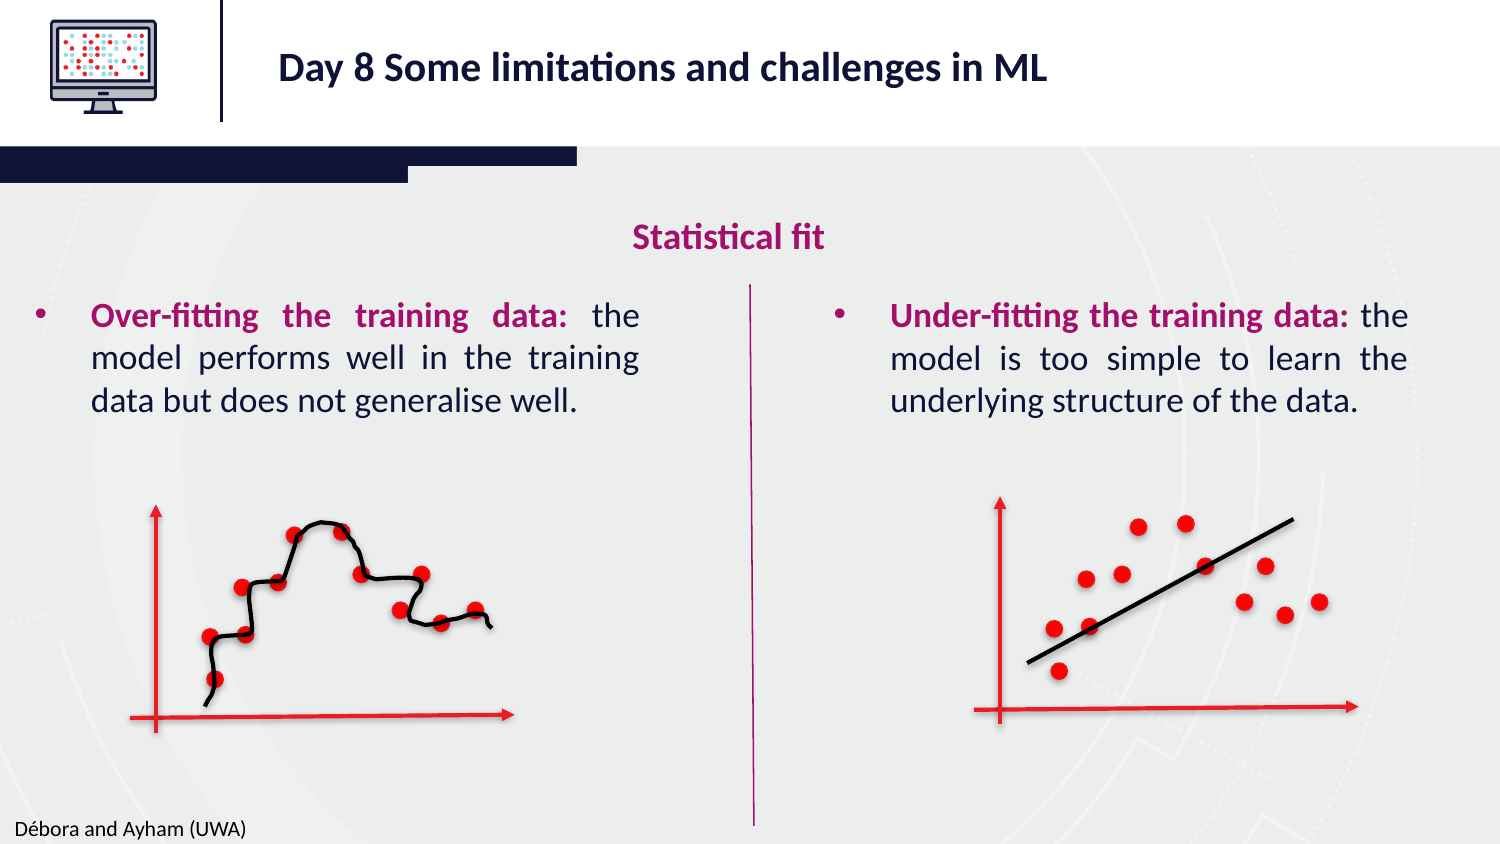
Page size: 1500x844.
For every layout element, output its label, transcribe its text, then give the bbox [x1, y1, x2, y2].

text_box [129, 504, 515, 733]
picture [0, 0, 1500, 844]
list Débora and Ayham (UWA) [0, 806, 1140, 843]
text_box Over-fitting the training data: the model performs well in the training data but does not generalise well. [19, 284, 656, 497]
list Day 8 Some limitations and challenges in ML [263, 32, 1404, 106]
text_box Under-fitting the training data: the model is too simple to learn the underlying structure of the data. [818, 284, 1424, 470]
text_box Statistical fit [617, 204, 920, 259]
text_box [973, 495, 1359, 725]
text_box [749, 284, 755, 827]
